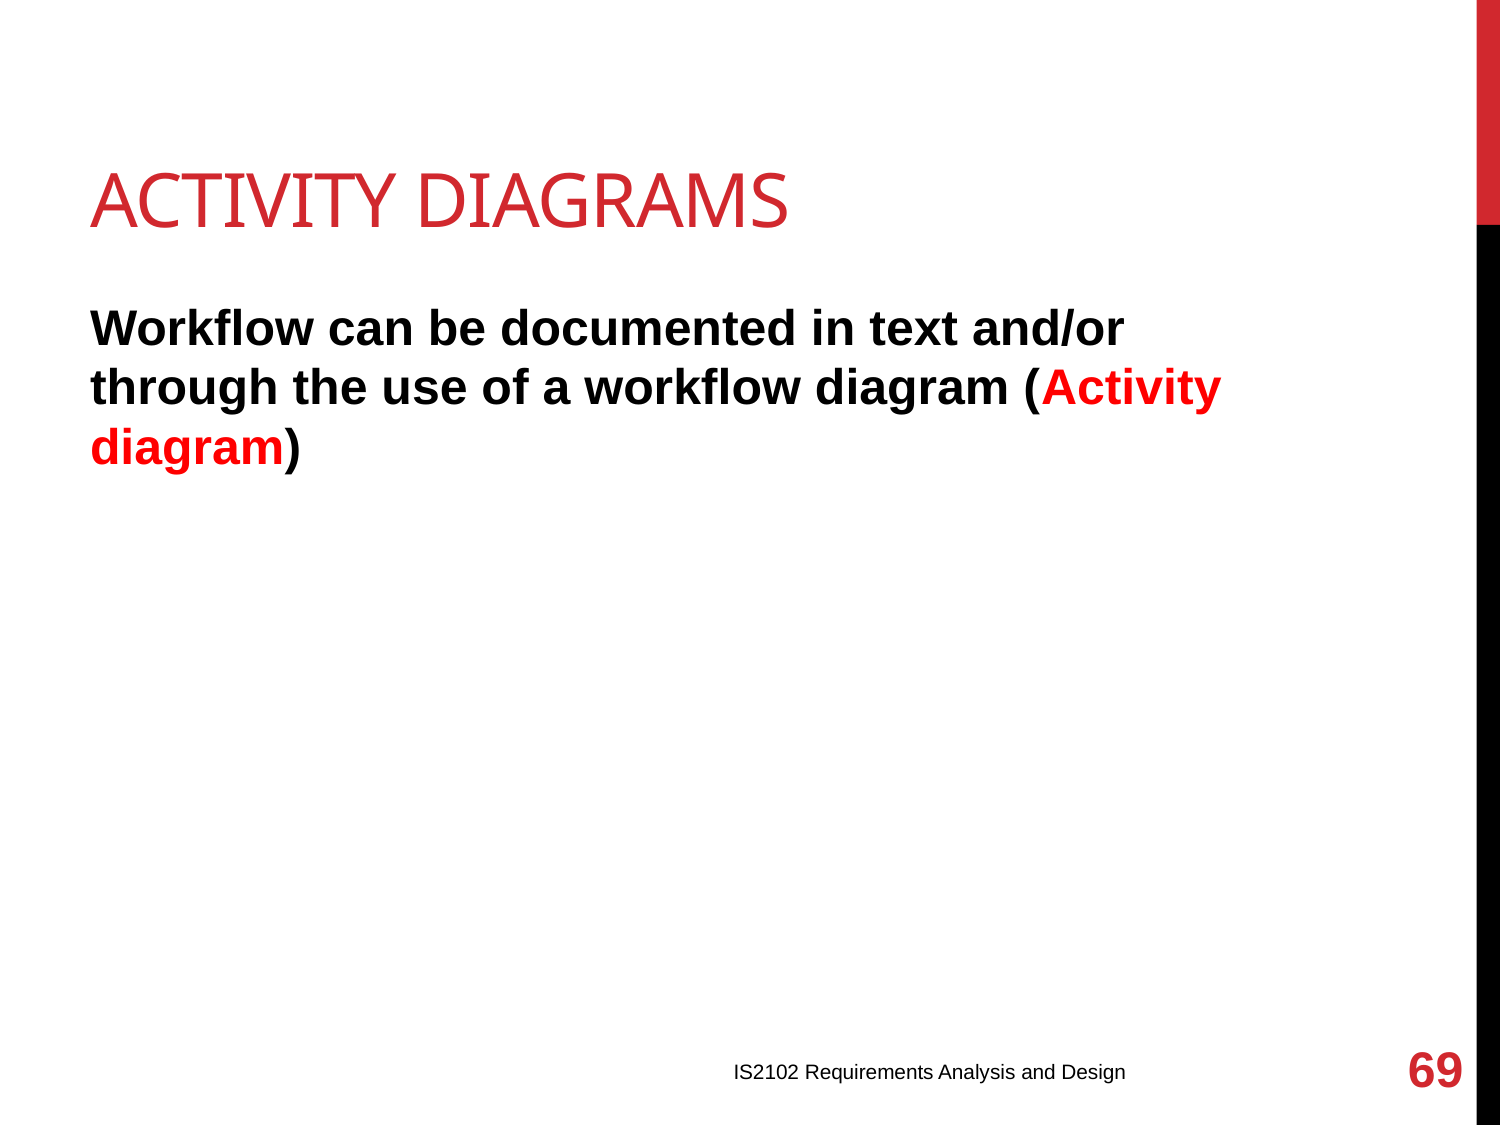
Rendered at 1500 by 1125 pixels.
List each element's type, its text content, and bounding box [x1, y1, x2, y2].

slide_number 69 [1262, 1037, 1479, 1098]
footer IS2102 Requirements Analysis and Design [718, 1051, 1238, 1112]
title Activity Diagrams [75, 25, 1025, 250]
list Workflow can be documented in text and/or through the use of a workflow diagram (Activity diagram) [75, 287, 1325, 1005]
